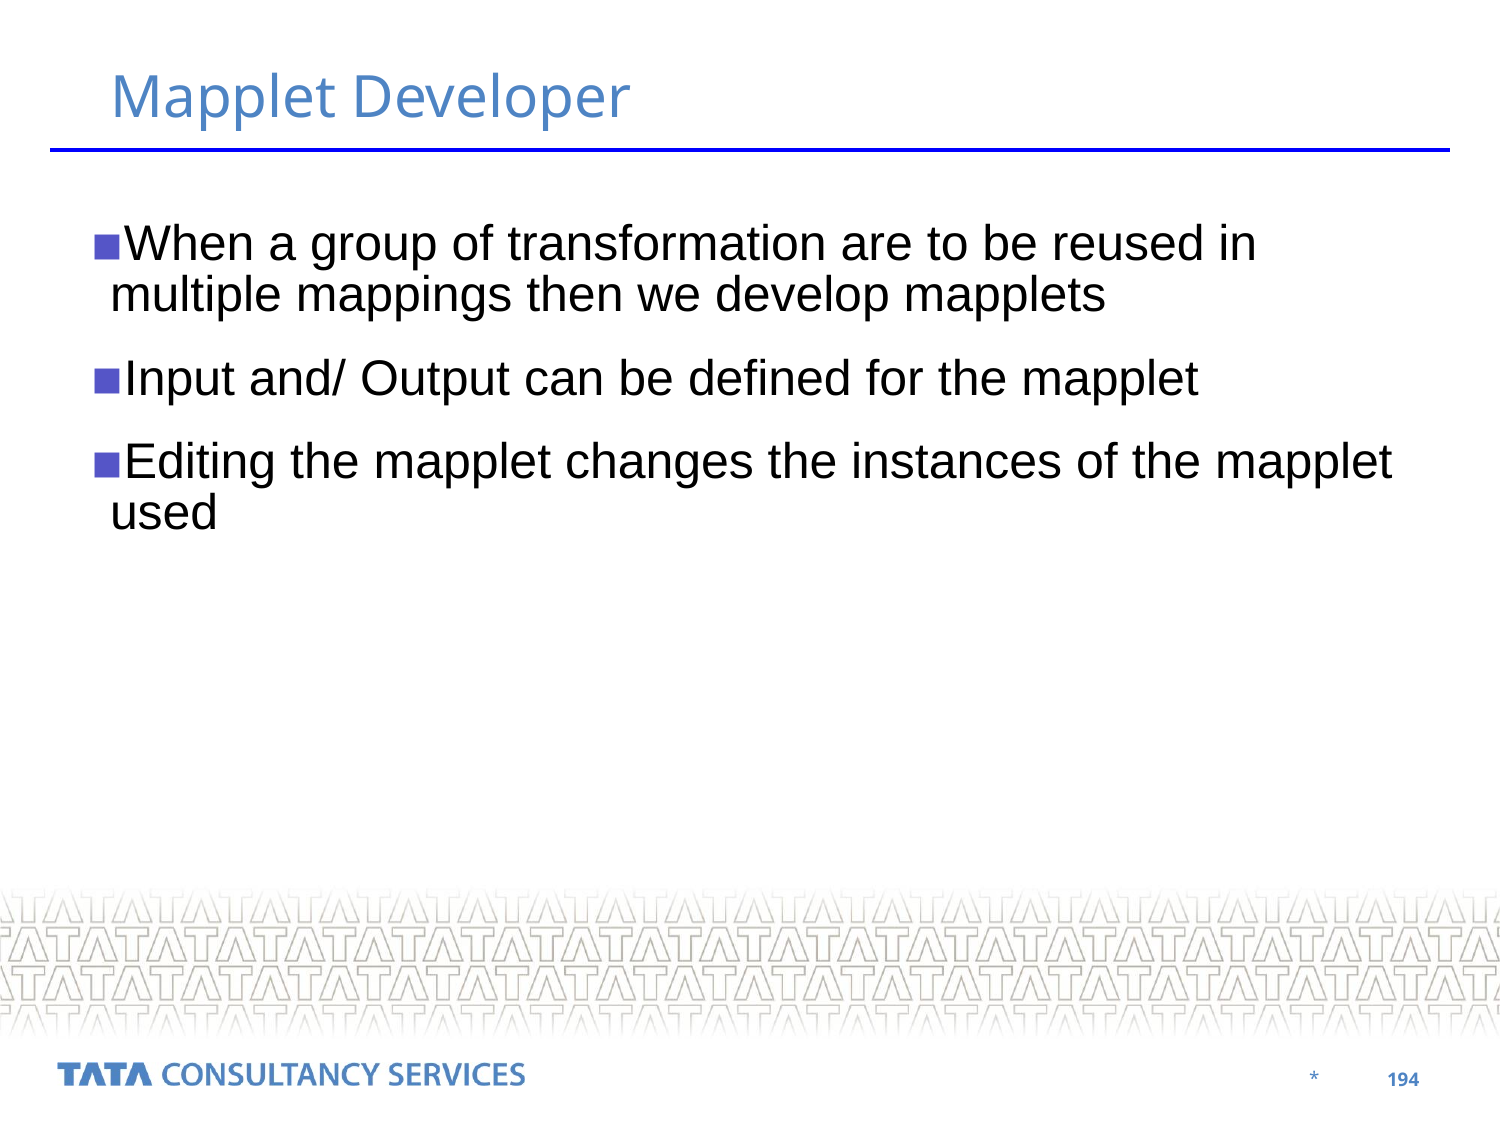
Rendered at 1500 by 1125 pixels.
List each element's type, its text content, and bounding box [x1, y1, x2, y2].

picture [57, 1062, 525, 1086]
slide_number ‹#› [1371, 1059, 1435, 1104]
list When a group of transformation are to be reused in multiple mappings then we develop mapplets Input and/ Output can be defined for the mapplet Editing the mapplet changes the instances of the mapplet used [75, 212, 1436, 941]
picture [0, 885, 1500, 1039]
title Mapplet Developer [95, 22, 1456, 166]
